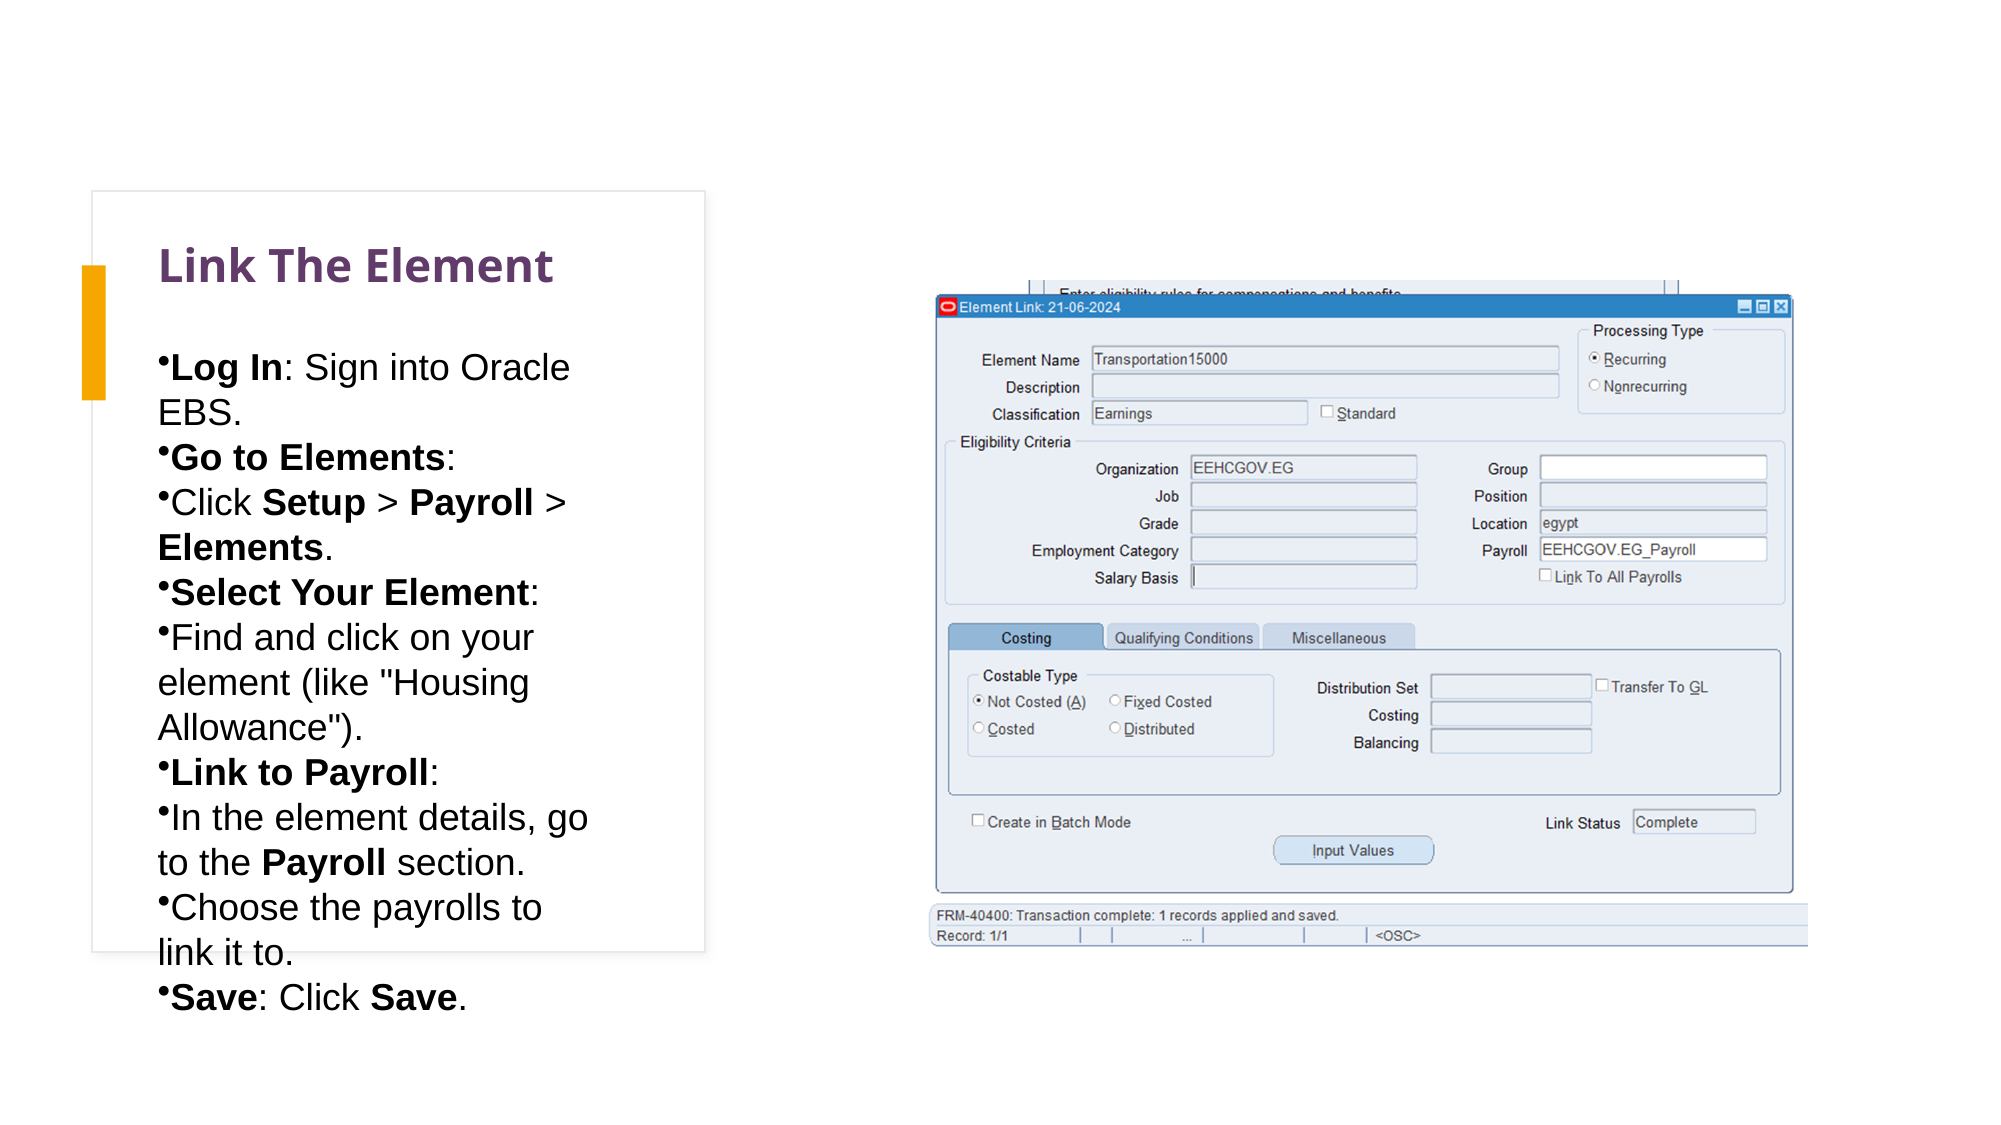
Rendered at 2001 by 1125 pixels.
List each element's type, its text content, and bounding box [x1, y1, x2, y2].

title Link The Element [142, 228, 668, 332]
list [925, 280, 1808, 953]
list Log In: Sign into Oracle EBS. Go to Elements: Click Setup > Payroll > Elements. Select Your Element: Find and click on your element (like "Housing Allowance"). Link to Payroll: In the element details, go to the Payroll section. Choose the payrolls to link it to. Save: Click Save. [142, 335, 607, 1026]
